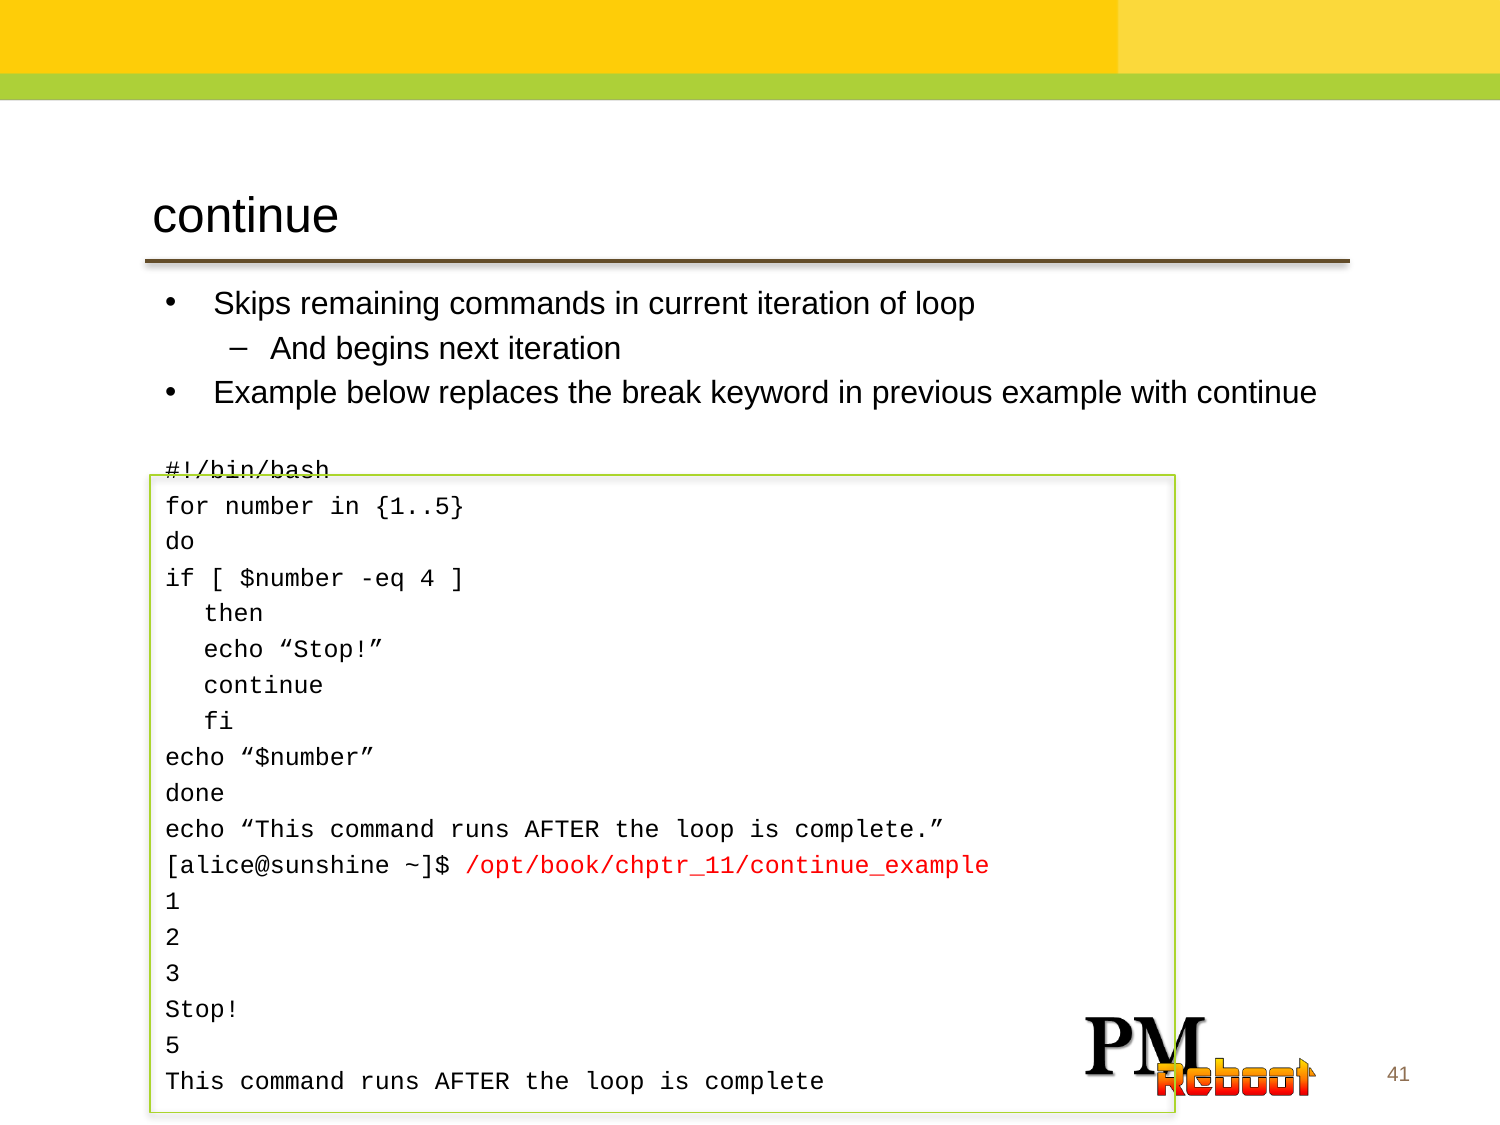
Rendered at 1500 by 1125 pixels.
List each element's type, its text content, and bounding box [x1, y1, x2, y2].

title continue [137, 174, 828, 250]
picture [0, 0, 1500, 1125]
list Skips remaining commands in current iteration of loop And begins next iteration Example below replaces the break keyword in previous example with continue #!/bin/bash for number in {1..5} do if [ $number -eq 4 ] then echo “Stop!” continue fi echo “$number” done echo “This command runs AFTER the loop is complete.” [alice@sunshine ~]$ /opt/book/chptr_11/continue_example 1 2 3 Stop! 5 This command runs AFTER the loop is complete [150, 275, 1363, 1125]
slide_number 41 [1363, 1042, 1425, 1103]
text_box [149, 474, 1176, 1113]
